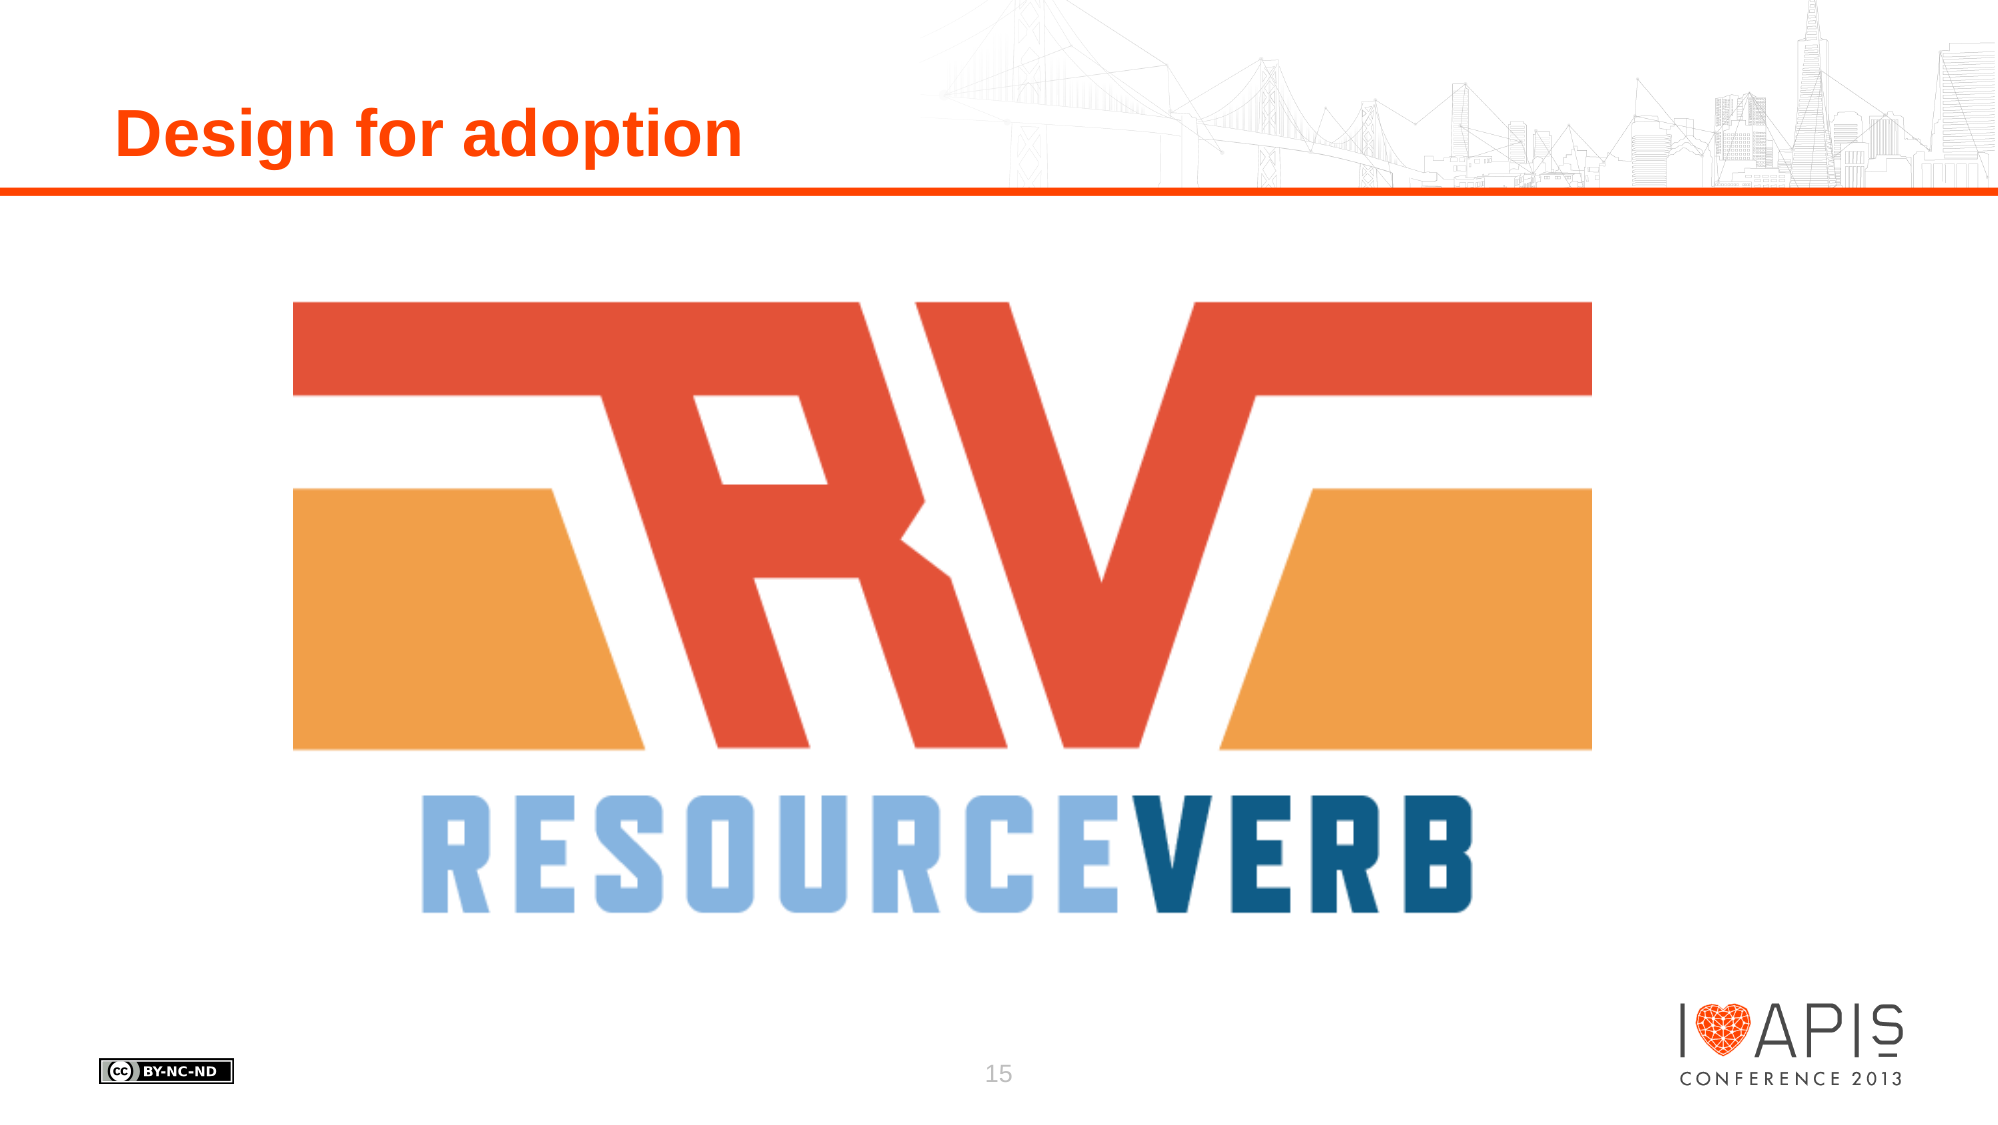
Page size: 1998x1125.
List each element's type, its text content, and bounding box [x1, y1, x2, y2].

slide_number 15 [765, 1042, 1233, 1102]
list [292, 296, 1596, 919]
title Design for adoption [99, 74, 1898, 186]
picture [0, 0, 1998, 1125]
